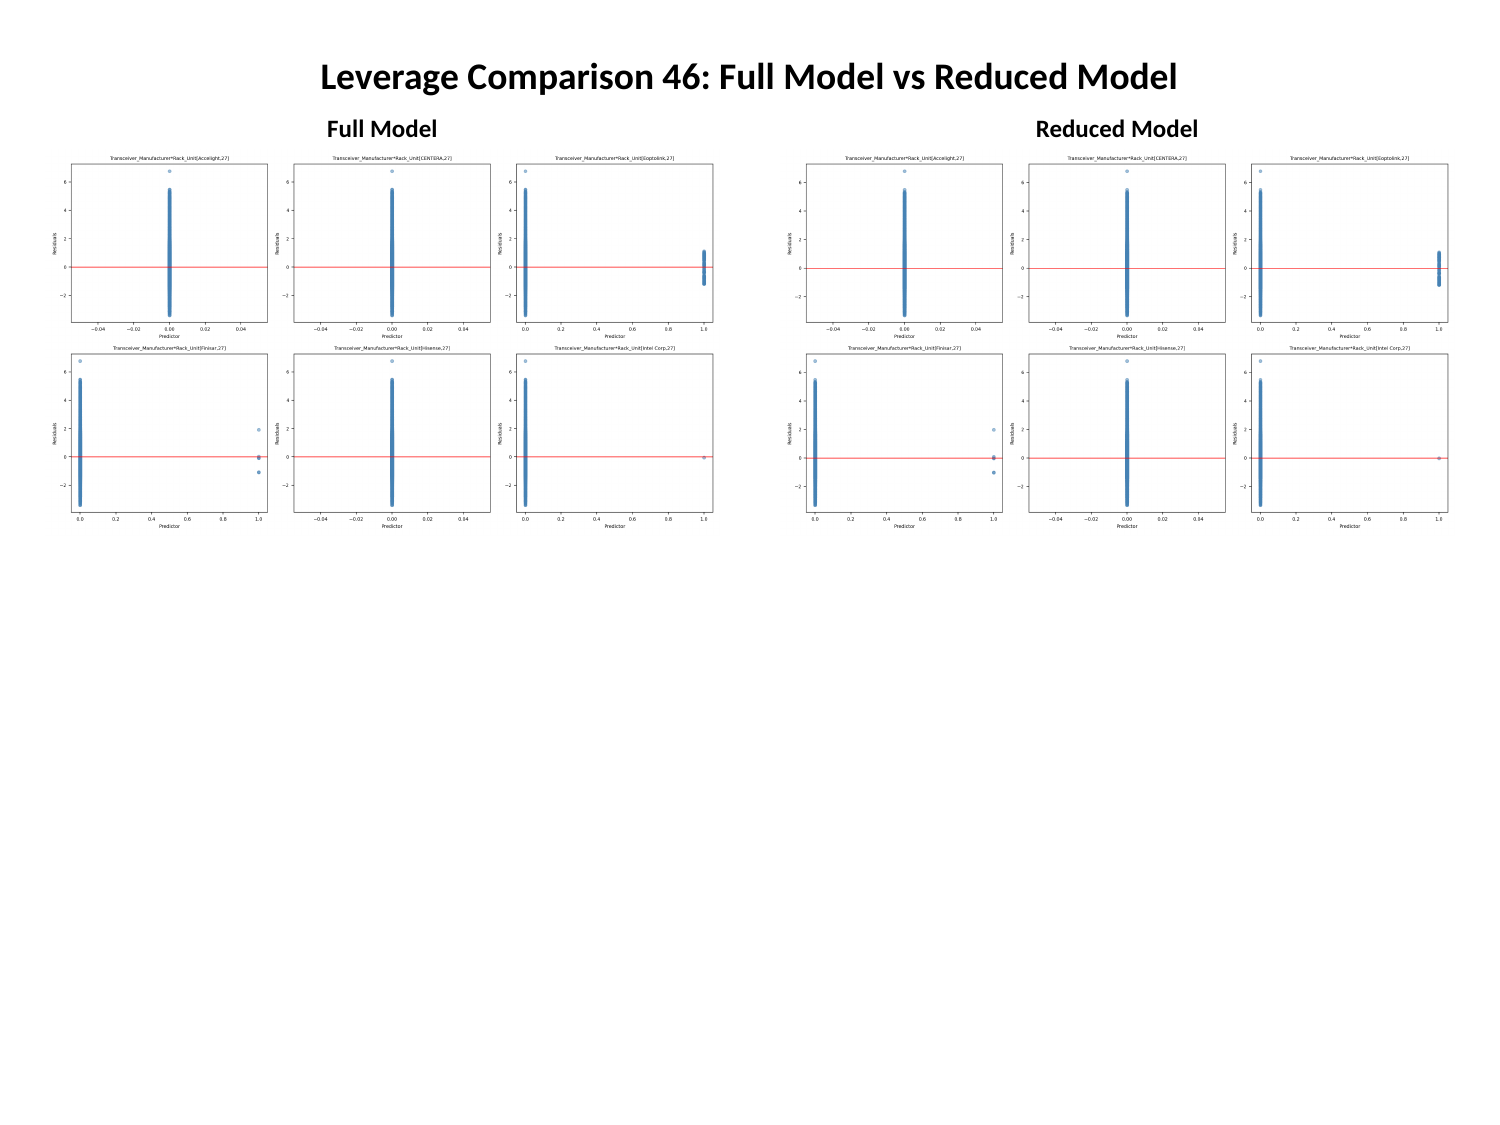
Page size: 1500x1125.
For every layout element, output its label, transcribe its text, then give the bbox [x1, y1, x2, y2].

picture [44, 149, 721, 536]
text_box Full Model [312, 104, 453, 148]
text_box Reduced Model [1021, 104, 1214, 148]
text_box Leverage Comparison 46: Full Model vs Reduced Model [305, 44, 1194, 105]
picture [779, 149, 1456, 536]
